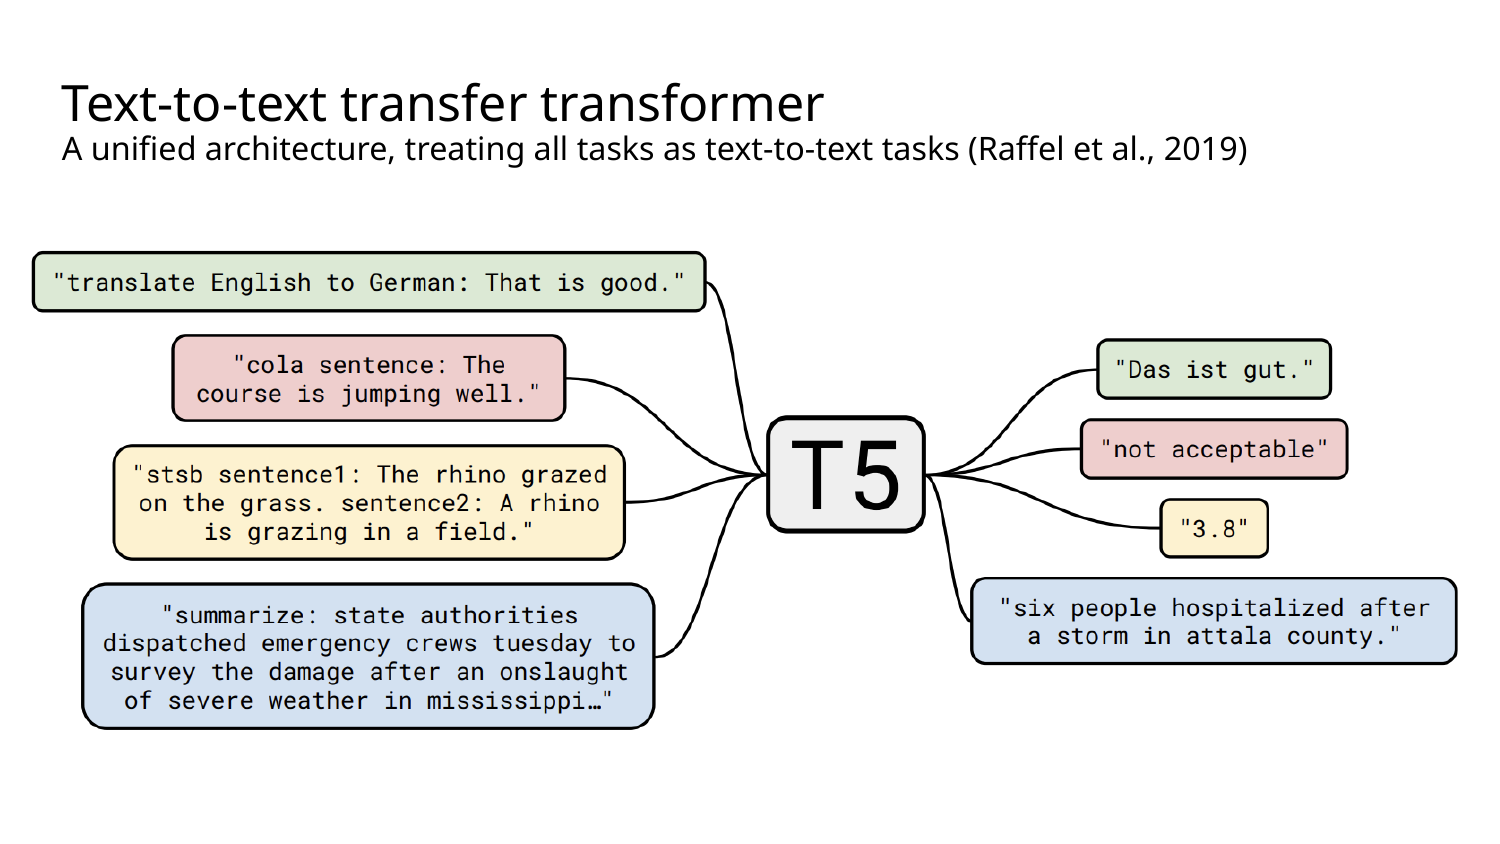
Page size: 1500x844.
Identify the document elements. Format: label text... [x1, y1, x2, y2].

picture [29, 204, 1460, 753]
title Text-to-text transfer transformer A unified architecture, treating all tasks as text-to-text tasks (Raffel et al., 2019) [50, 65, 1500, 181]
